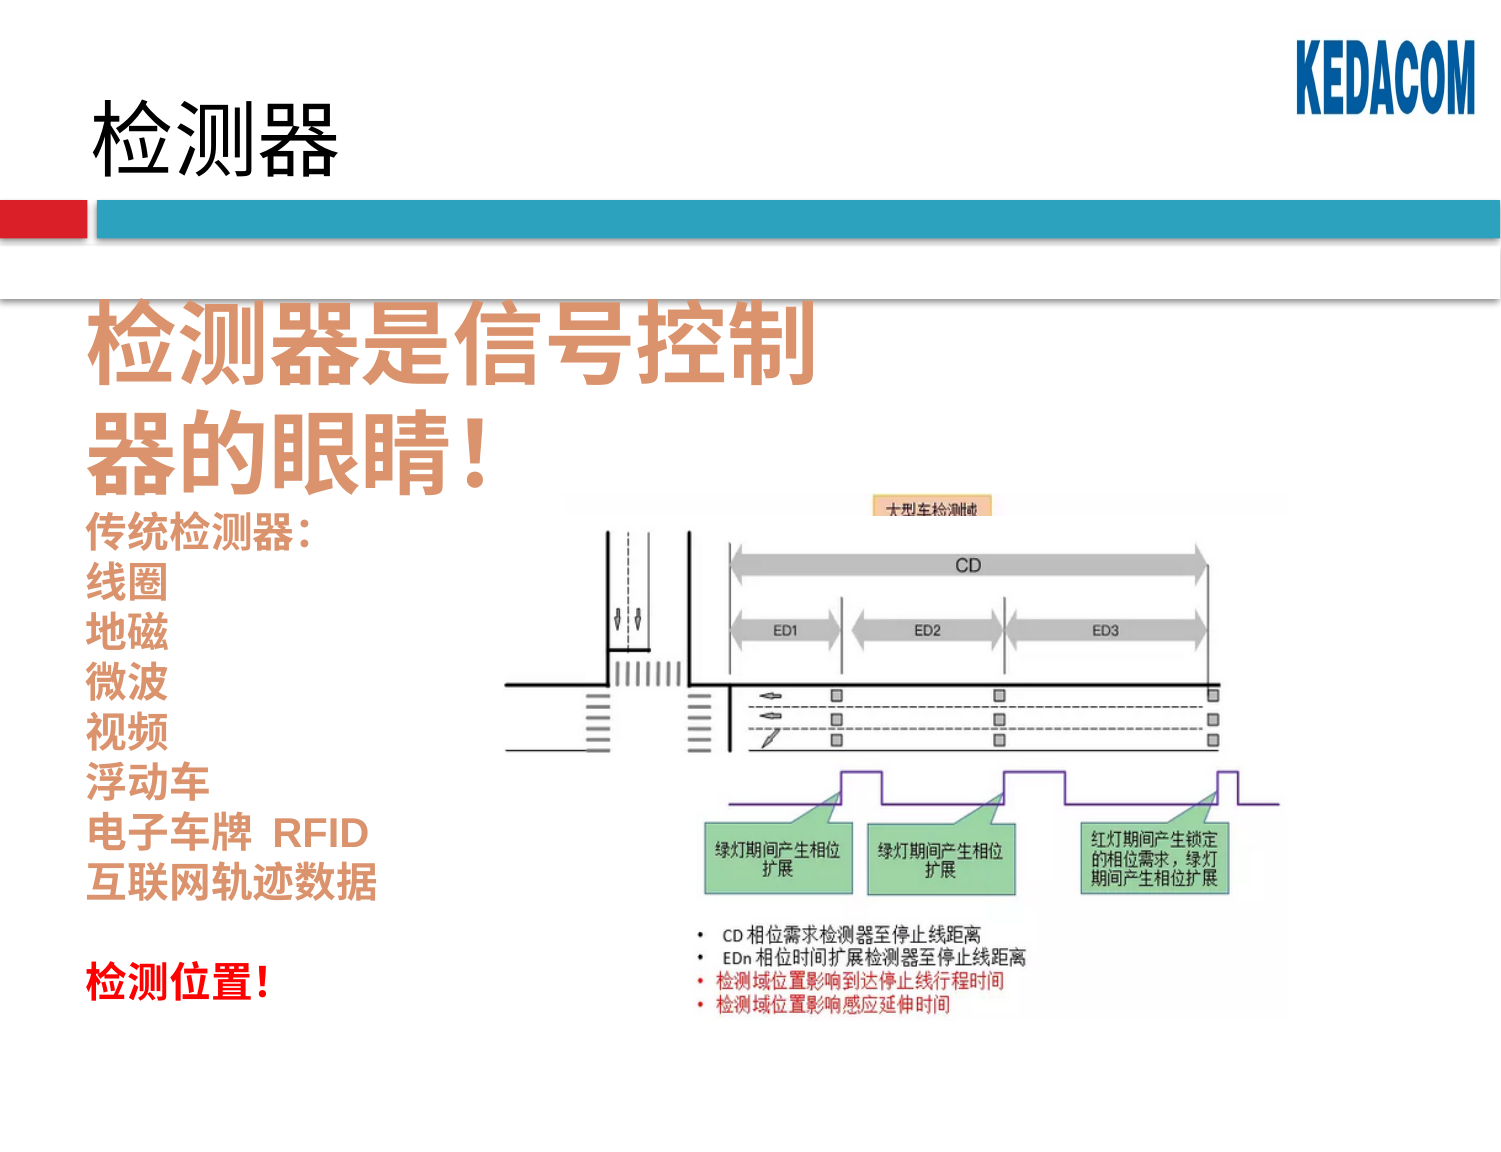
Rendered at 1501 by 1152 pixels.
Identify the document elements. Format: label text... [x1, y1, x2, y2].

title 检测器 [73, 26, 1412, 196]
picture [501, 492, 1300, 1021]
text_box 检测器是信号控制器的眼睛！ 传统检测器： 线圈 地磁 微波 视频 浮动车 电子车牌 RFID 互联网轨迹数据 检测位置！ [71, 278, 875, 1013]
picture [1412, 29, 1479, 124]
